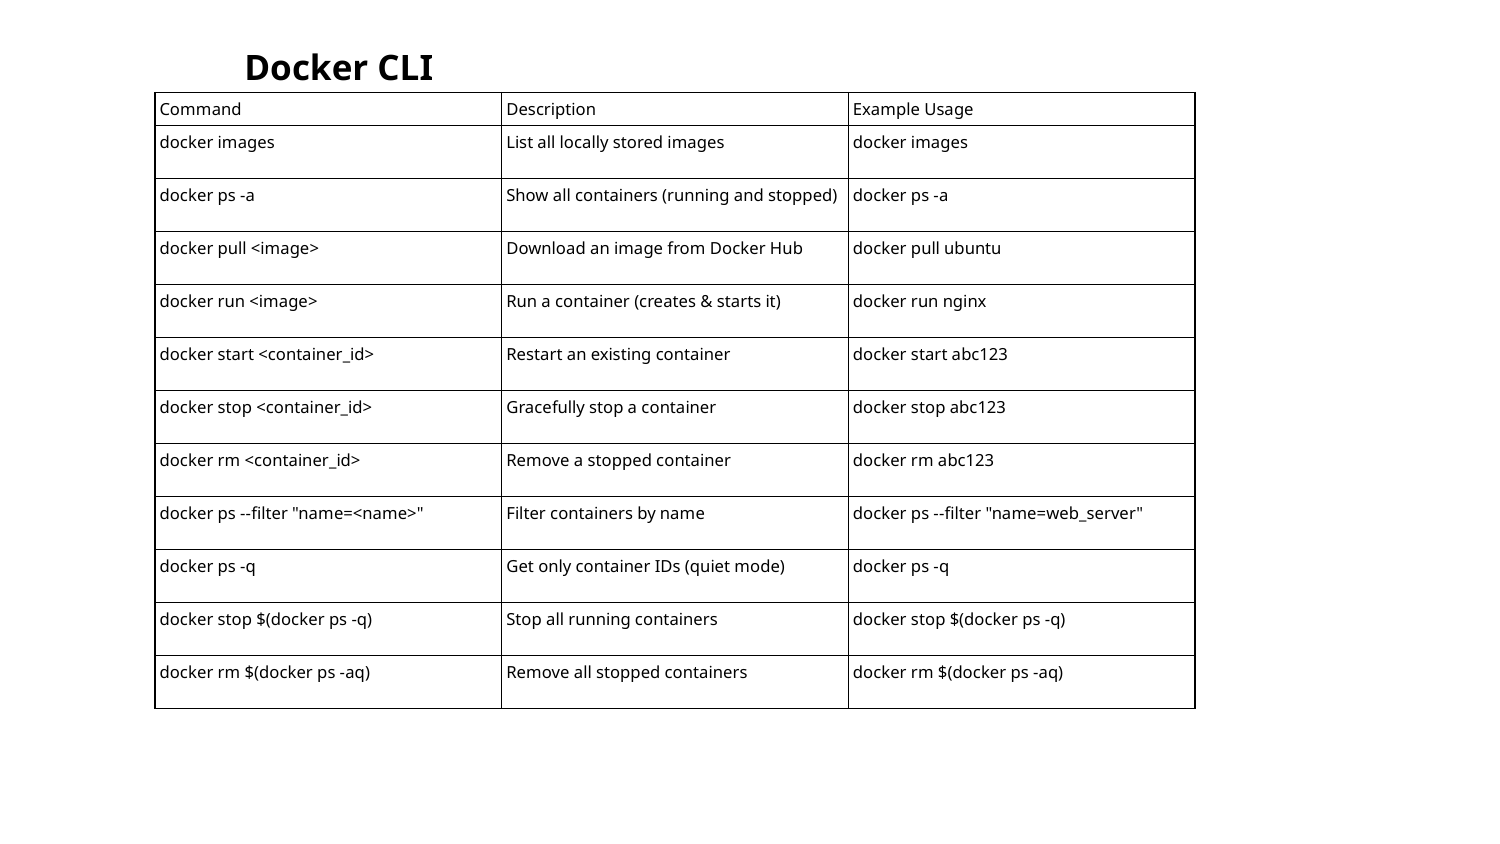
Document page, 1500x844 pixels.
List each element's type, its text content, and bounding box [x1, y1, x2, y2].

table_cell docker images [156, 126, 501, 178]
table_cell docker pull ubuntu [849, 232, 1194, 284]
table_cell docker rm $(docker ps -aq) [849, 656, 1194, 708]
table_cell docker rm abc123 [849, 444, 1194, 496]
table_cell docker stop abc123 [849, 391, 1194, 443]
table_cell docker stop $(docker ps -q) [156, 603, 501, 655]
table_cell docker ps -q [849, 550, 1194, 602]
table_cell docker pull <image> [156, 232, 501, 284]
table_header Command [156, 93, 501, 125]
table_cell docker start <container_id> [156, 338, 501, 390]
text_box Docker CLI [154, 38, 523, 88]
table_cell Gracefully stop a container [502, 391, 848, 443]
table_cell Remove all stopped containers [502, 656, 848, 708]
table_cell docker ps -a [849, 179, 1194, 231]
table_cell docker ps -q [156, 550, 501, 602]
table_cell docker start abc123 [849, 338, 1194, 390]
table_cell Remove a stopped container [502, 444, 848, 496]
table_cell Get only container IDs (quiet mode) [502, 550, 848, 602]
table_cell docker rm $(docker ps -aq) [156, 656, 501, 708]
table_cell Filter containers by name [502, 497, 848, 549]
table_cell Run a container (creates & starts it) [502, 285, 848, 337]
table_cell List all locally stored images [502, 126, 848, 178]
table_cell docker ps --filter "name=<name>" [156, 497, 501, 549]
table_cell Stop all running containers [502, 603, 848, 655]
table_cell docker run nginx [849, 285, 1194, 337]
table_header Description [502, 93, 848, 125]
table_cell docker stop <container_id> [156, 391, 501, 443]
table_cell docker run <image> [156, 285, 501, 337]
table_cell docker ps -a [156, 179, 501, 231]
table_cell Show all containers (running and stopped) [502, 179, 848, 231]
table_cell docker images [849, 126, 1194, 178]
table_cell docker stop $(docker ps -q) [849, 603, 1194, 655]
table_cell docker ps --filter "name=web_server" [849, 497, 1194, 549]
table_cell docker rm <container_id> [156, 444, 501, 496]
table_cell Download an image from Docker Hub [502, 232, 848, 284]
table_cell Restart an existing container [502, 338, 848, 390]
table_header Example Usage [849, 93, 1194, 125]
